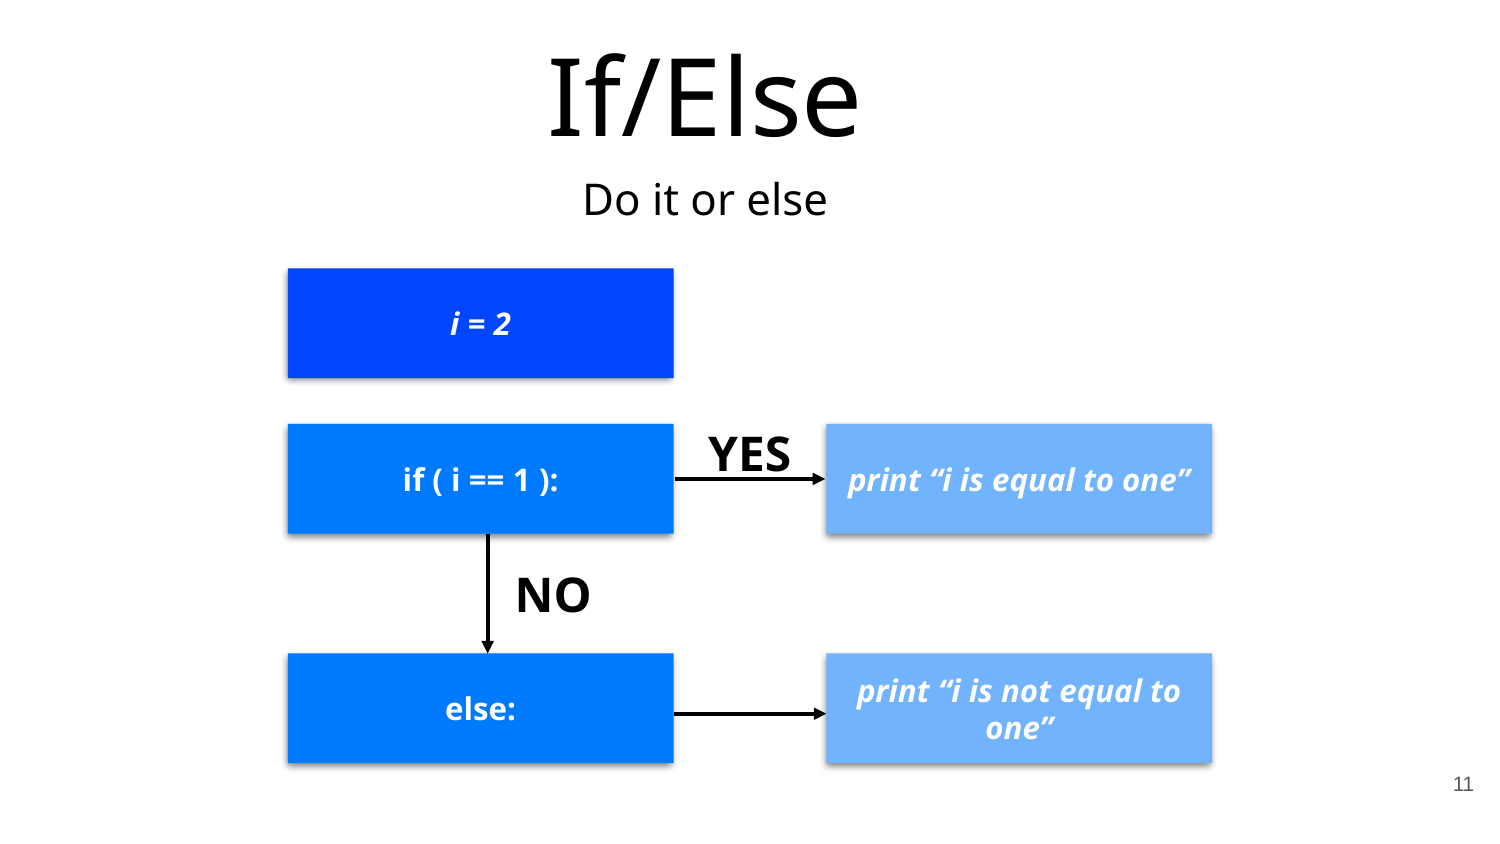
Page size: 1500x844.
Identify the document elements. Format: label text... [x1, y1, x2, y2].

text_box YES [690, 424, 810, 478]
text_box NO [493, 565, 613, 622]
text_box else: [287, 653, 674, 764]
text_box print “i is not equal to one” [826, 653, 1213, 764]
text_box print “i is equal to one” [826, 423, 1213, 534]
text_box if ( i == 1 ): [287, 423, 674, 534]
title If/Else [20, 0, 1391, 187]
text_box Do it or else [542, 172, 868, 223]
slide_number ‹#› [1389, 764, 1480, 830]
text_box i = 2 [287, 268, 674, 379]
